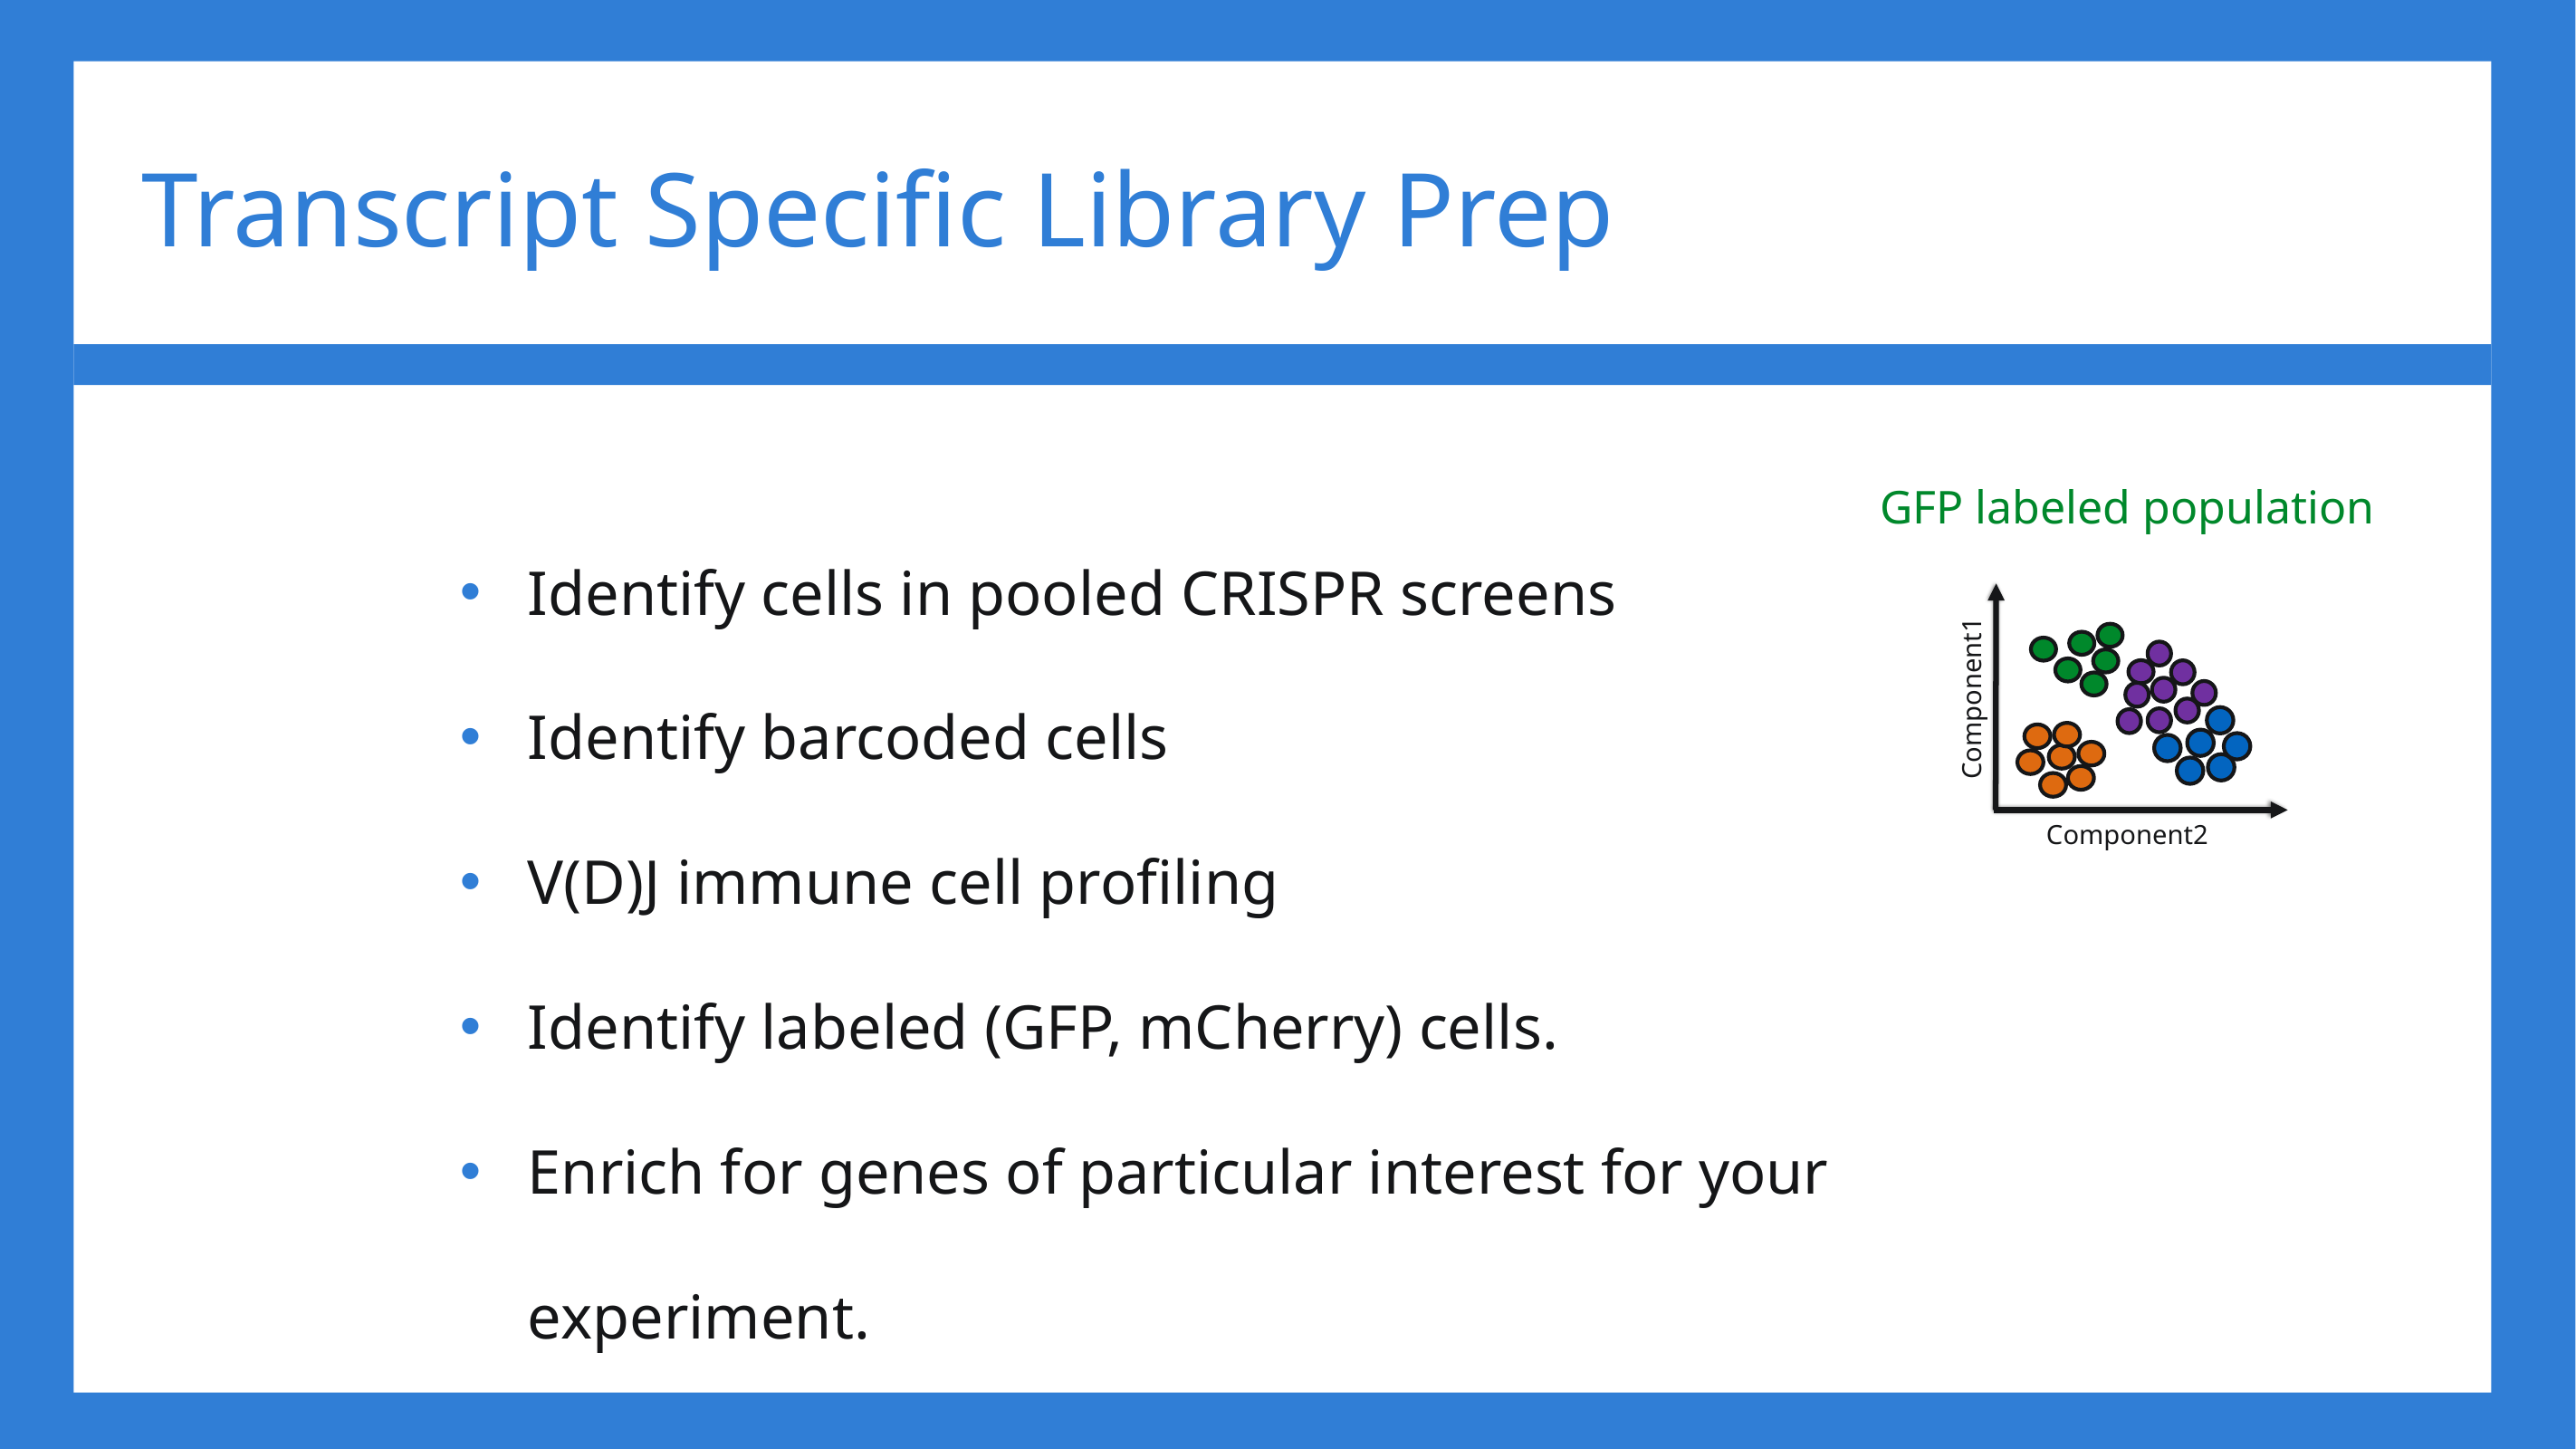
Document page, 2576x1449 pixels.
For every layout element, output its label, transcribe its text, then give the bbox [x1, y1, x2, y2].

title Transcript Specific Library Prep [136, 136, 2119, 273]
text_box GFP labeled population [1874, 474, 2380, 538]
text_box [1948, 583, 2288, 859]
text_box Identify cells in pooled CRISPR screens Identify barcoded cells V(D)J immune cell profiling Identify labeled (GFP, mCherry) cells. Enrich for genes of particular interest for your experiment. [446, 475, 2130, 1449]
